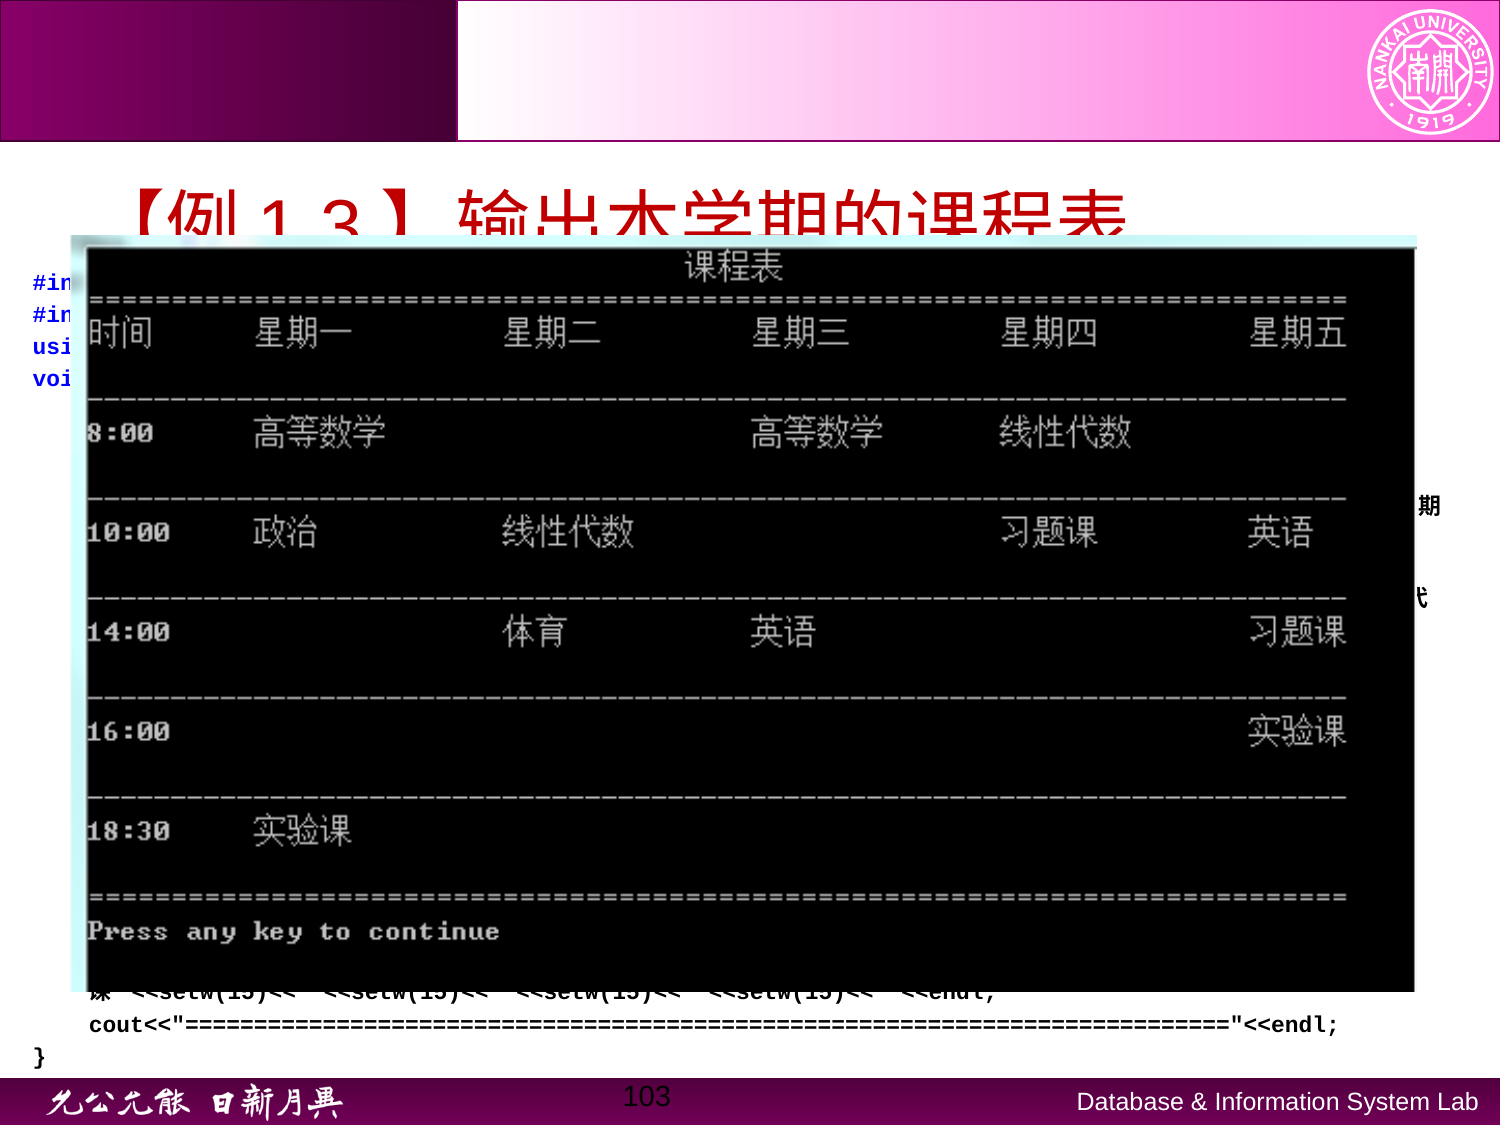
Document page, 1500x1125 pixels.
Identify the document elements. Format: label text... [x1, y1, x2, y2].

list #include<iostream> #include<iomanip> using namespace std; void main(){ cout<<" 课程表 "<<endl; cout<<"============================================================================"<<endl; cout.setf(ios::left); cout<<setw(10)<<"时间"<<setw(15)<<"星期一"<<setw(15)<<"星期二"<<setw(15)<<"星期三"<<setw(15)<<"星期四"<<setw(15)<<"星期五"<<endl; cout<<"----------------------------------------------------------------------------"<<endl; cout<<setw(10)<<"8:00"<<setw(15)<<"高等数学"<<setw(15)<<""<<setw(15)<<"高等数学"<<setw(15)<<"线性代数"<<setw(15)<<""<<endl; cout<<"----------------------------------------------------------------------------"<<endl; cout<<setw(10)<<"10:00"<<setw(15)<<"政治"<<setw(15)<<"线性代数"<<setw(15)<<""<<setw(15)<<"习题课"<<setw(15)<<"英语"<<endl; cout<<"----------------------------------------------------------------------------"<<endl; cout<<setw(10)<<"14:00"<<setw(15)<<""<<setw(15)<<"体育"<<setw(15)<<"英语"<<setw(15)<<""<<setw(15)<<"习题课"<<endl; cout<<"----------------------------------------------------------------------------"<<endl; cout<<setw(10)<<"16:00"<<setw(15)<<""<<setw(15)<<""<<setw(15)<<""<<setw(15)<<""<<setw(15)<<"实验课"<<endl; cout<<"----------------------------------------------------------------------------"<<endl; cout<<setw(10)<<"18:30"<<setw(15)<<"实验课"<<setw(15)<<""<<setw(15)<<""<<setw(15)<<""<<setw(15)<<""<<endl; cout<<"============================================================================"<<endl; } [17, 259, 1489, 1125]
picture [69, 235, 1417, 992]
title 【例1.3】输出本学期的课程表 [74, 163, 1426, 259]
slide_number 103 [607, 1069, 879, 1118]
